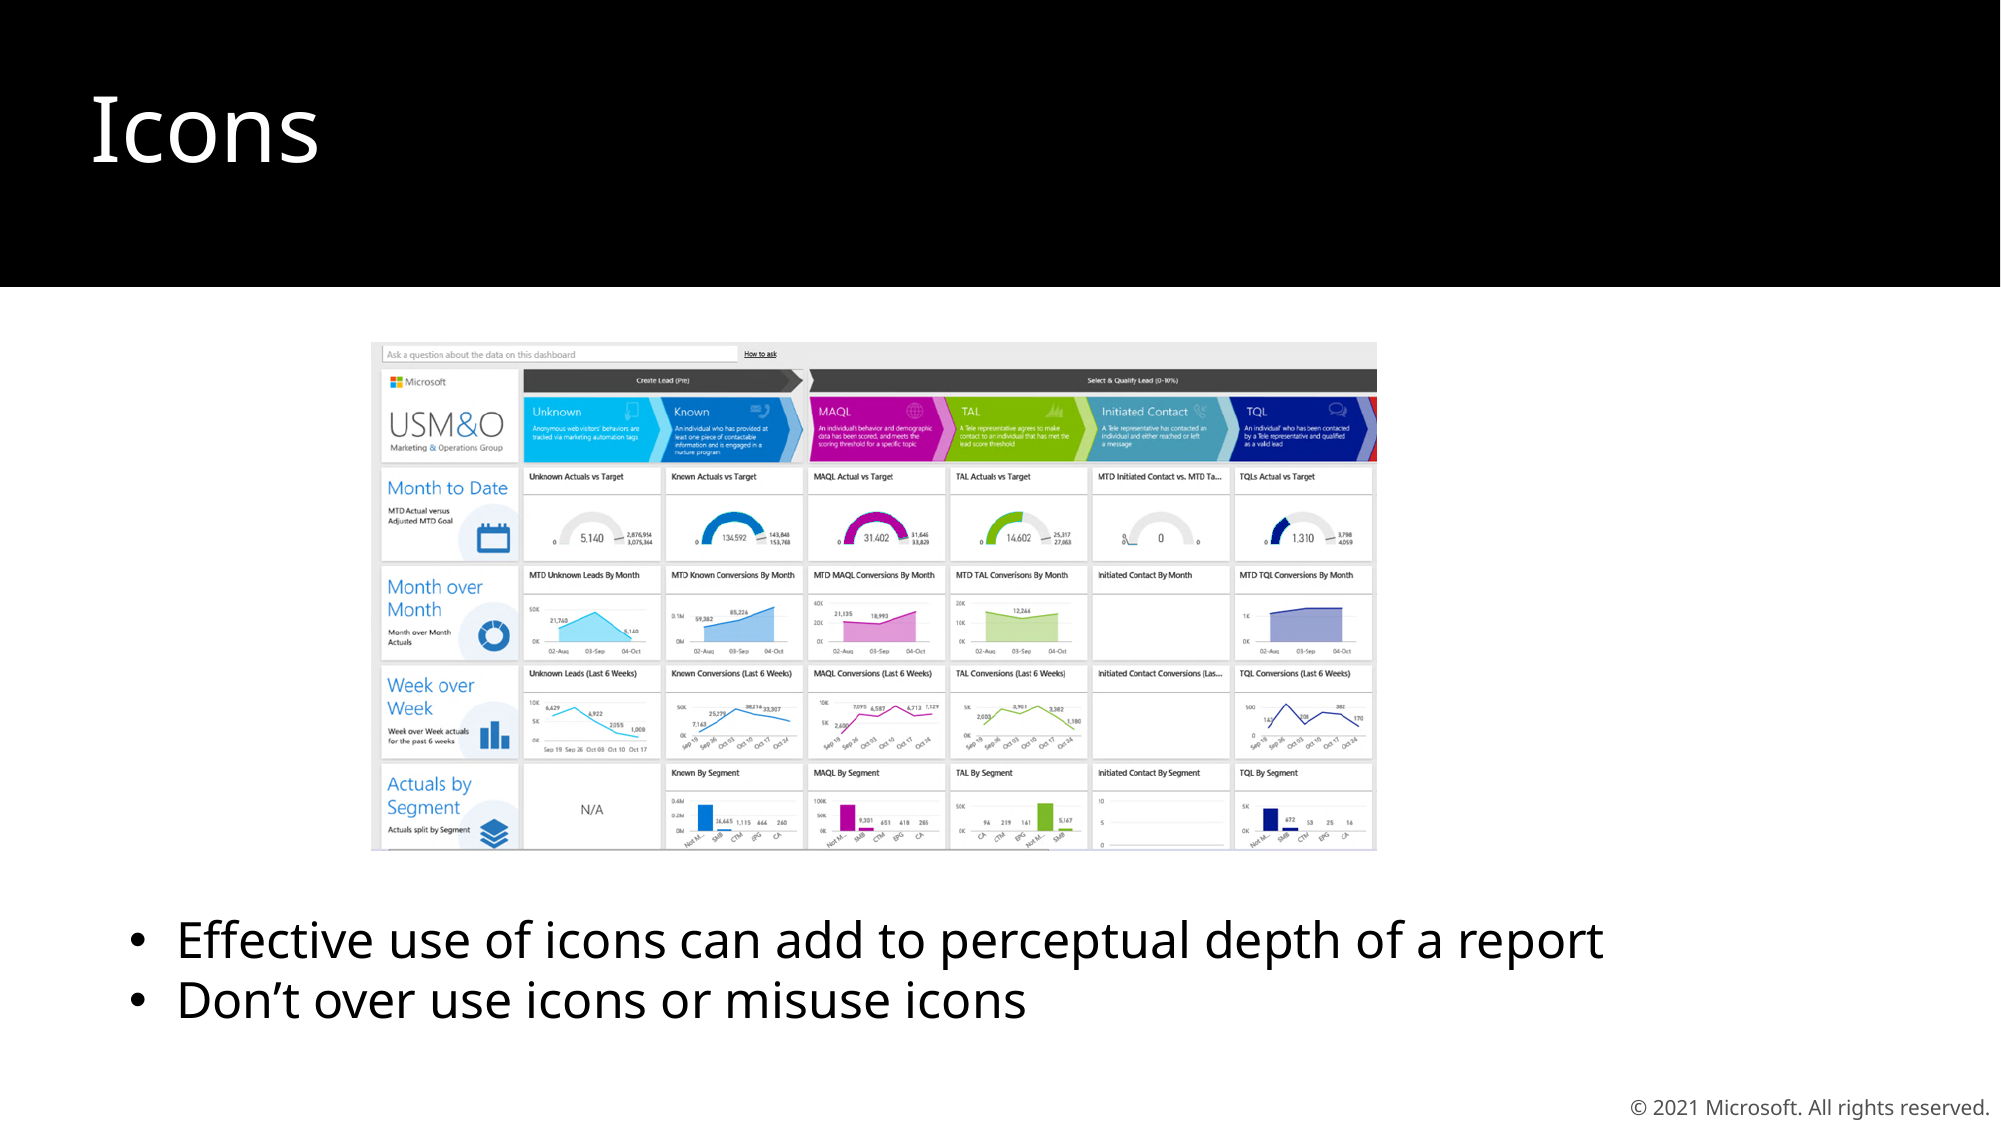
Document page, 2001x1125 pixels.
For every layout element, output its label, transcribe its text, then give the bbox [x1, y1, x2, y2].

text_box © 2021 Microsoft. All rights reserved. [1587, 1088, 2000, 1125]
picture [371, 342, 1377, 851]
text_box Effective use of icons can add to perceptual depth of a report Don’t over use icons or misuse icons [114, 901, 1634, 1037]
title Icons [75, 63, 1919, 178]
